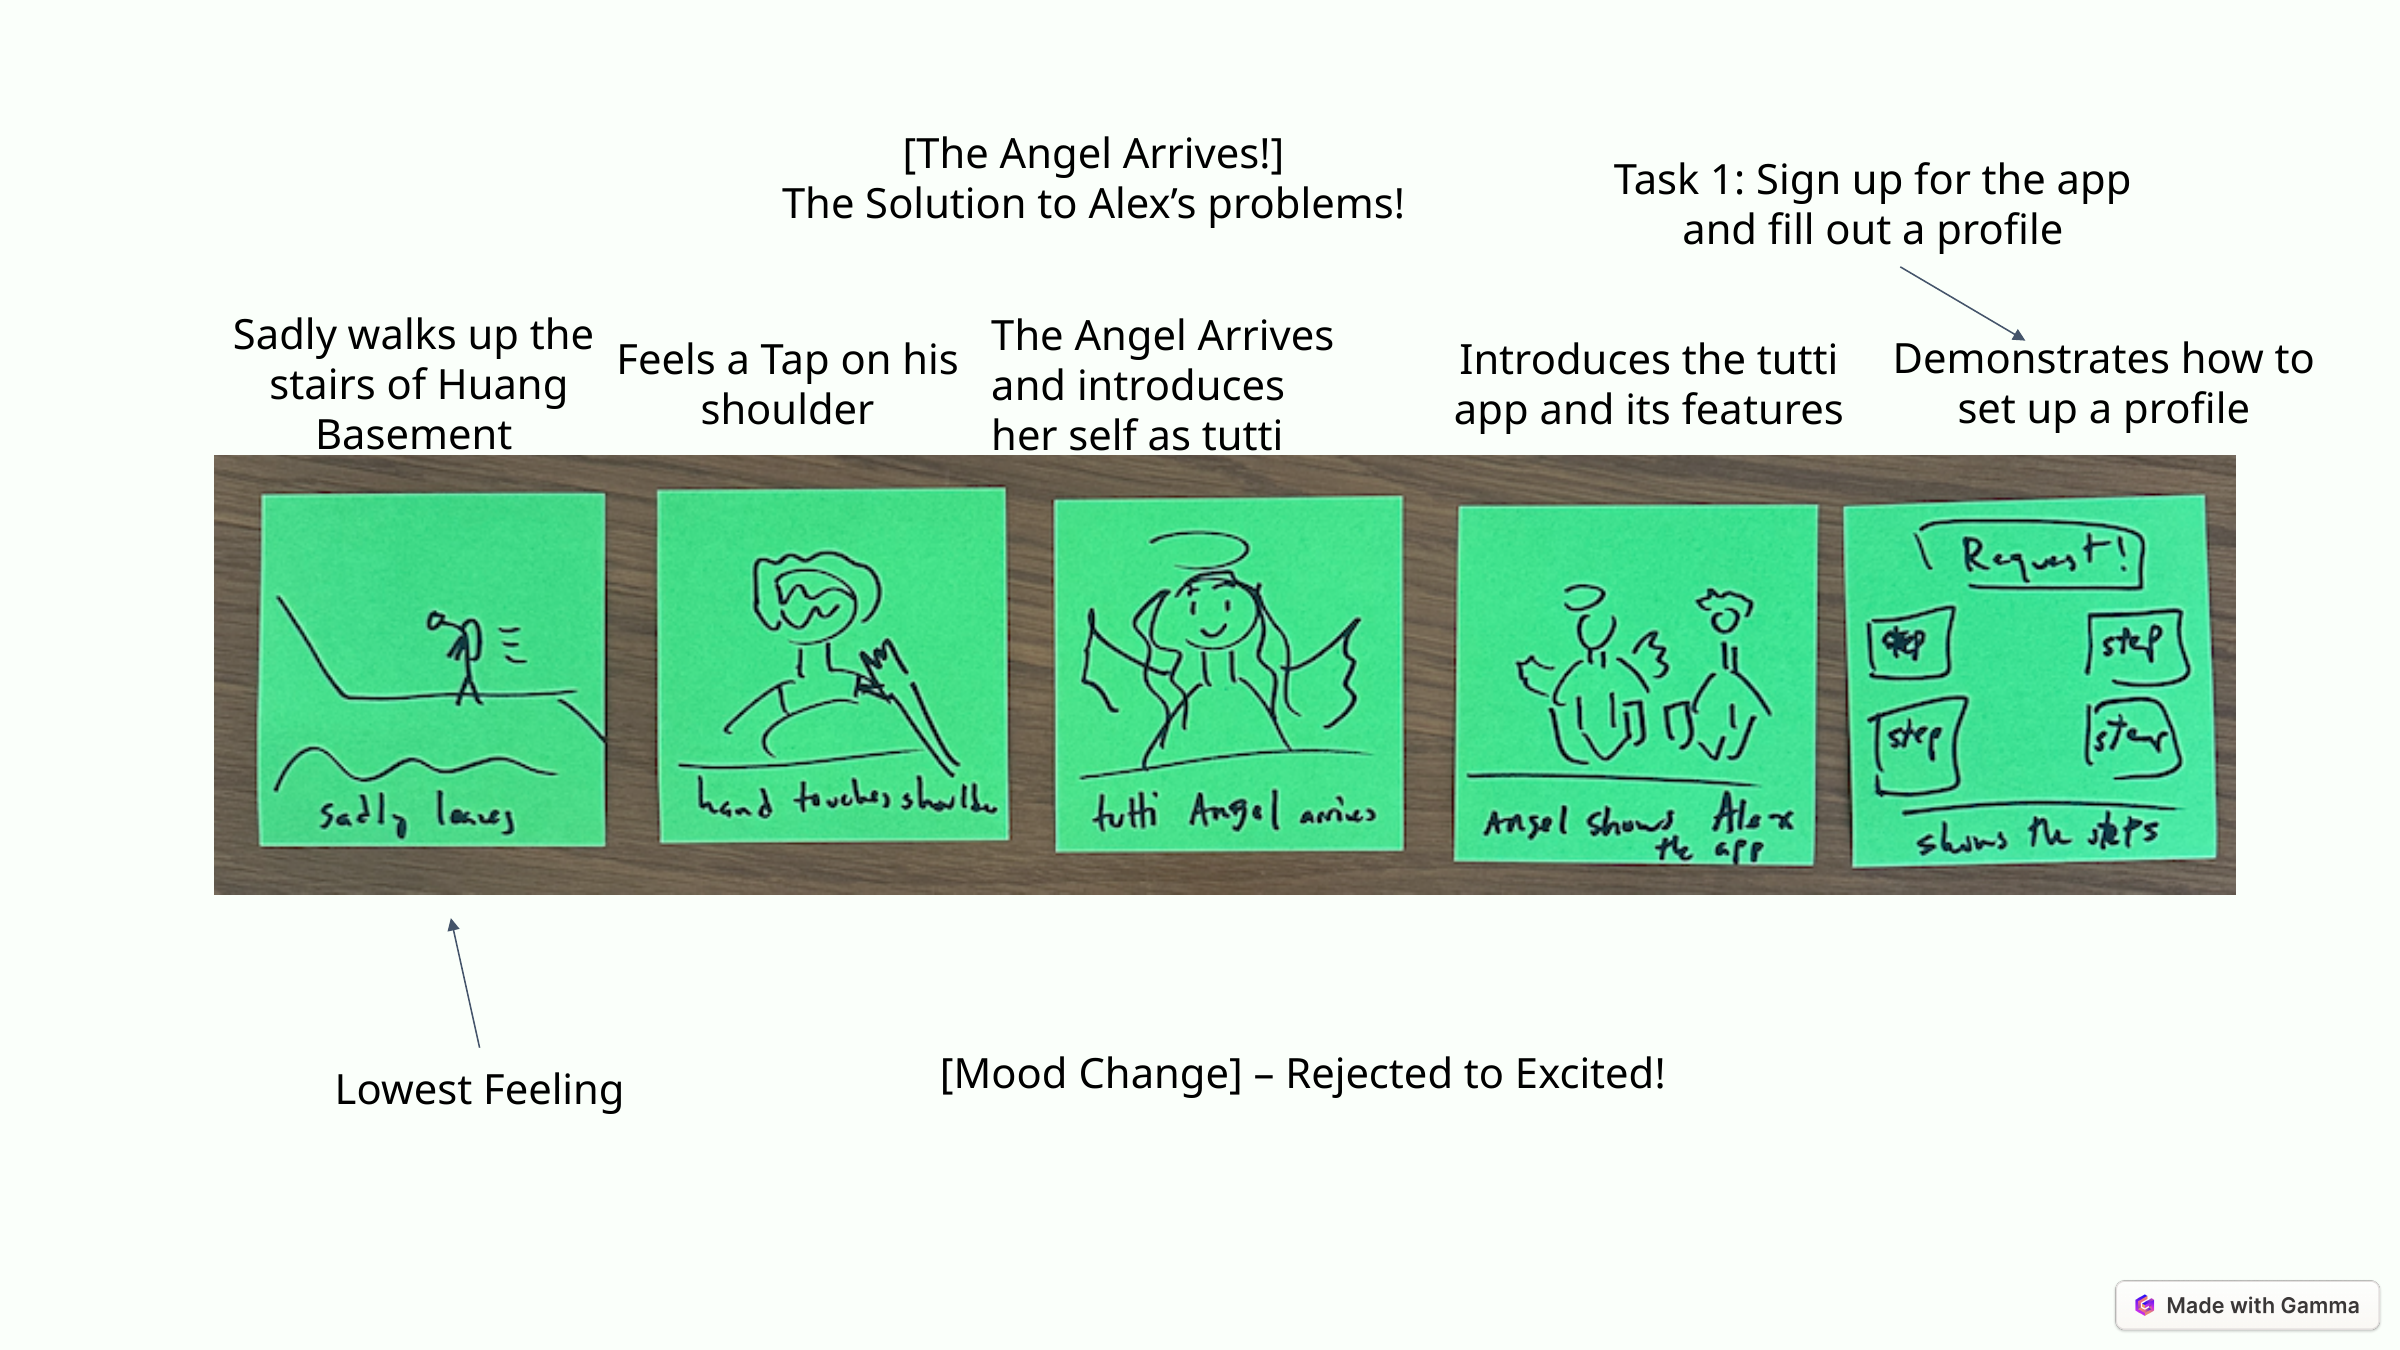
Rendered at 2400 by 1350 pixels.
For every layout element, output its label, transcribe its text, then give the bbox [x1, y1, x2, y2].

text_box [1900, 266, 2026, 341]
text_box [450, 917, 480, 1048]
text_box The Angel Arrives and introduces her self as tutti [976, 293, 1376, 360]
text_box Feels a Tap on his shoulder [587, 318, 988, 384]
picture [213, 455, 2236, 895]
text_box Demonstrates how to set up a profile [1876, 316, 2332, 383]
text_box [22, 63, 1246, 612]
text_box Lowest Feeling [287, 1047, 673, 1183]
text_box [Mood Change] – Rejected to Excited! [849, 1031, 1757, 1168]
picture [2106, 1271, 2389, 1339]
text_box Sadly walks up the stairs of Huang Basement [214, 292, 614, 359]
text_box [The Angel Arrives!] The Solution to Alex’s problems! [640, 111, 1548, 247]
text_box Task 1: Sign up for the app and fill out a profile [1565, 137, 2181, 245]
text_box Introduces the tutti app and its features [1421, 318, 1877, 384]
